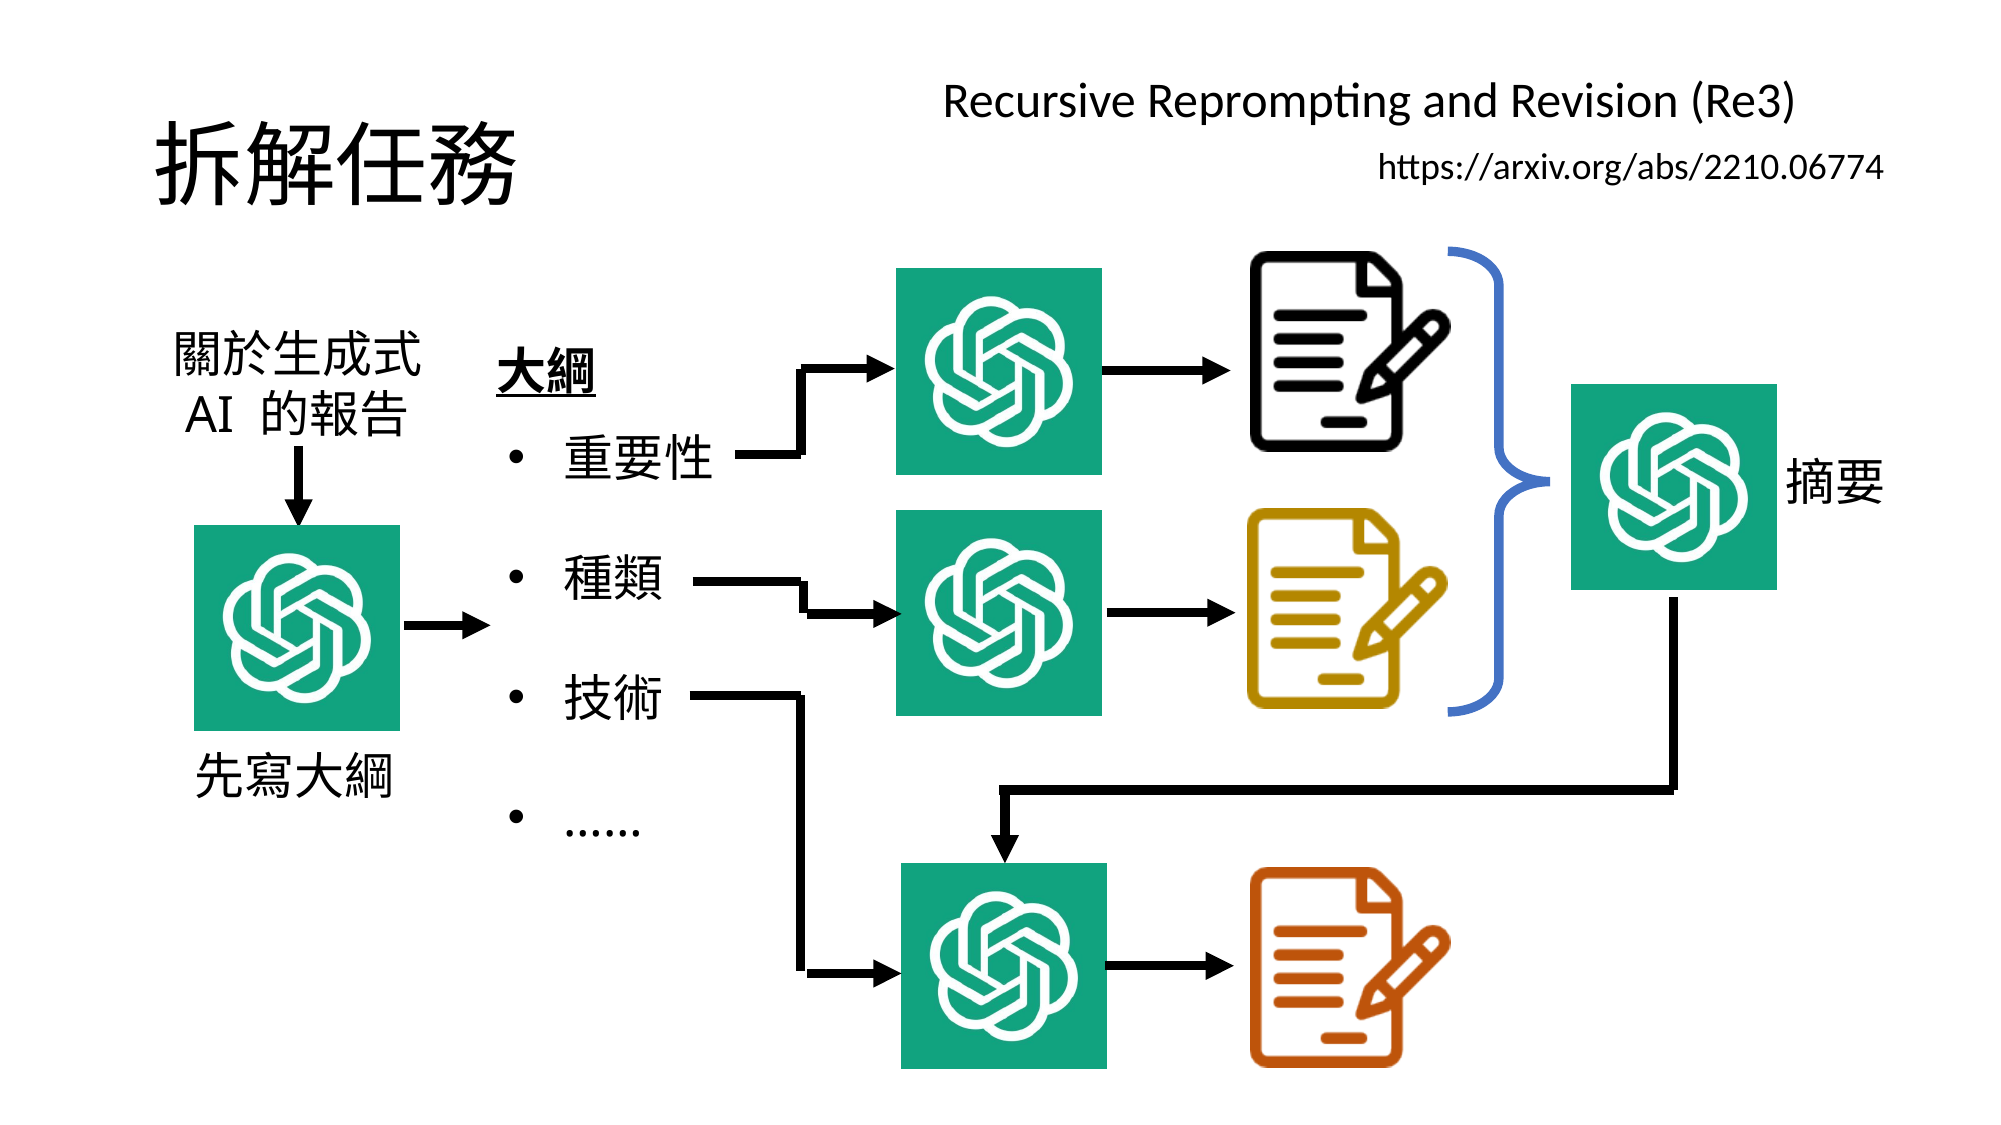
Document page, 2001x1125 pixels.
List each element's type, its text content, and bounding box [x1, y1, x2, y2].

title 拆解任務 [137, 59, 1863, 278]
picture [1250, 251, 1451, 452]
text_box 先寫大綱 [152, 736, 438, 812]
picture [1571, 384, 1777, 590]
picture [896, 268, 1102, 475]
text_box Recursive Reprompting and Revision (Re3) [927, 59, 1978, 135]
picture [1247, 508, 1448, 709]
picture [1250, 867, 1451, 1068]
picture [194, 525, 400, 731]
text_box [1447, 250, 1551, 713]
picture [896, 510, 1102, 716]
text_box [481, 332, 778, 858]
text_box 關於生成式 AI 的報告 [137, 314, 459, 450]
text_box 摘要 [1777, 442, 1978, 518]
picture [901, 863, 1107, 1069]
text_box https://arxiv.org/abs/2210.06774 [1362, 134, 2000, 195]
